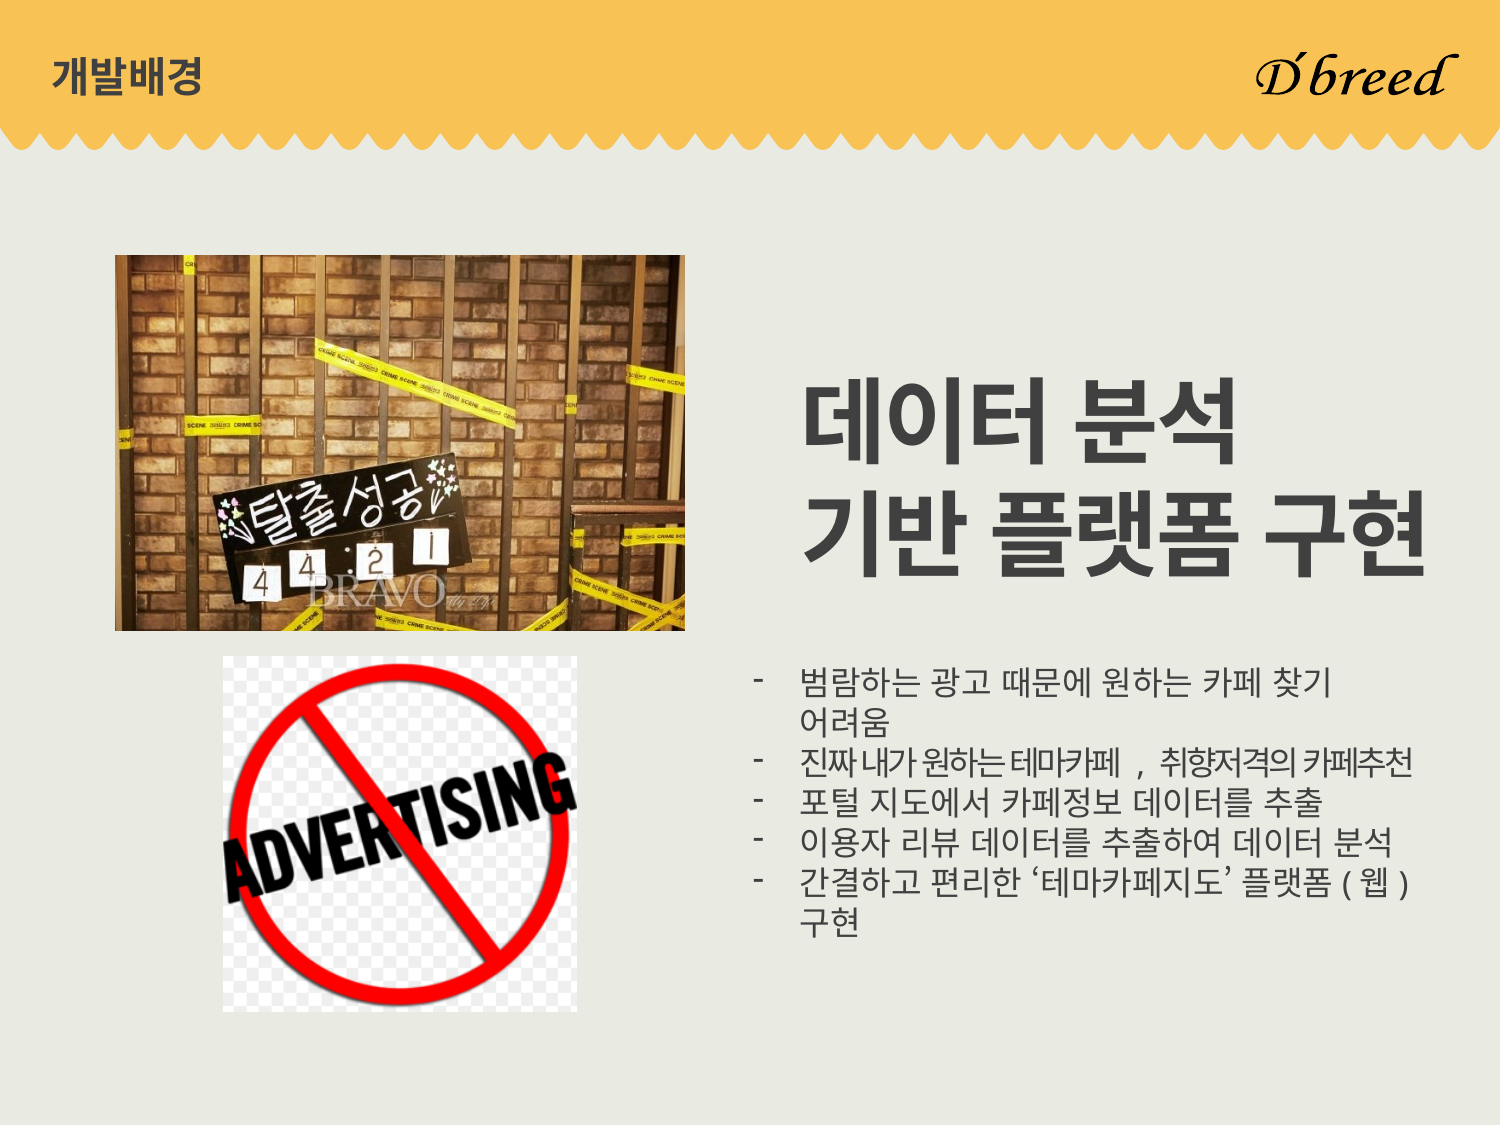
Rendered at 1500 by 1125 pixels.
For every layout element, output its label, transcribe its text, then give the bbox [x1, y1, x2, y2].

text_box 범람하는 광고 때문에 원하는 카페 찾기 어려움 진짜 내가 원하는 테마카페 , 취향저격의 카페추천 포털 지도에서 카페정보 데이터를 추출 이용자 리뷰 데이터를 추출하여 데이터 분석 간결하고 편리한 ‘테마카페지도’ 플랫폼(웹) 구현 [738, 655, 1446, 950]
title 개발배경 [36, 49, 1242, 111]
picture [223, 656, 577, 1012]
picture [115, 255, 685, 631]
text_box 데이터 분석 기반 플랫폼 구현 [785, 355, 1455, 596]
